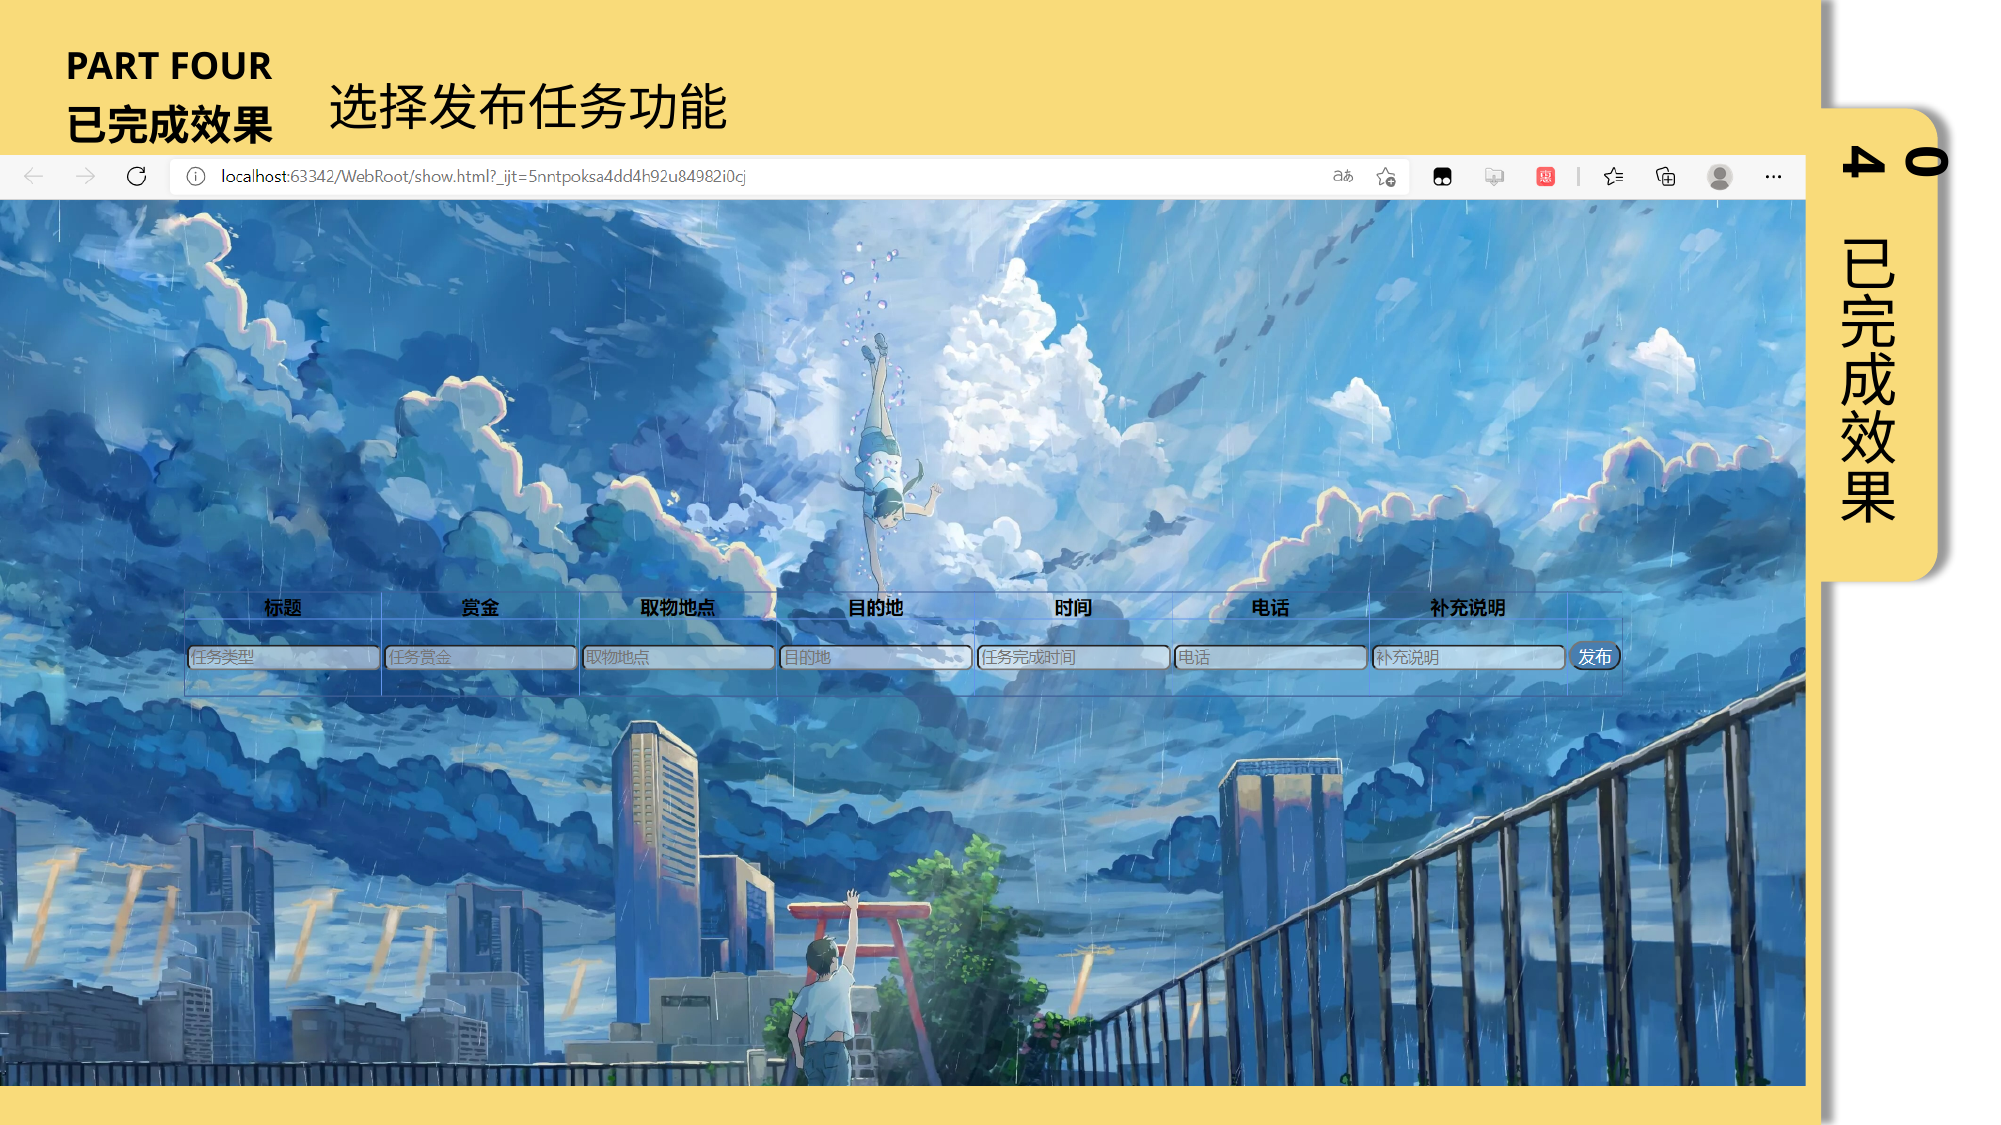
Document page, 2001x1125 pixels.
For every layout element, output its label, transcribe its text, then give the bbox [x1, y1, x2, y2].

picture [0, 155, 1806, 1086]
list 已完成效果 [50, 97, 698, 155]
list 04 [1823, 131, 1923, 220]
list 已完成效果 [1823, 220, 1923, 576]
list PART FOUR [50, 39, 698, 97]
text_box 选择发布任务功能 [313, 68, 1204, 144]
